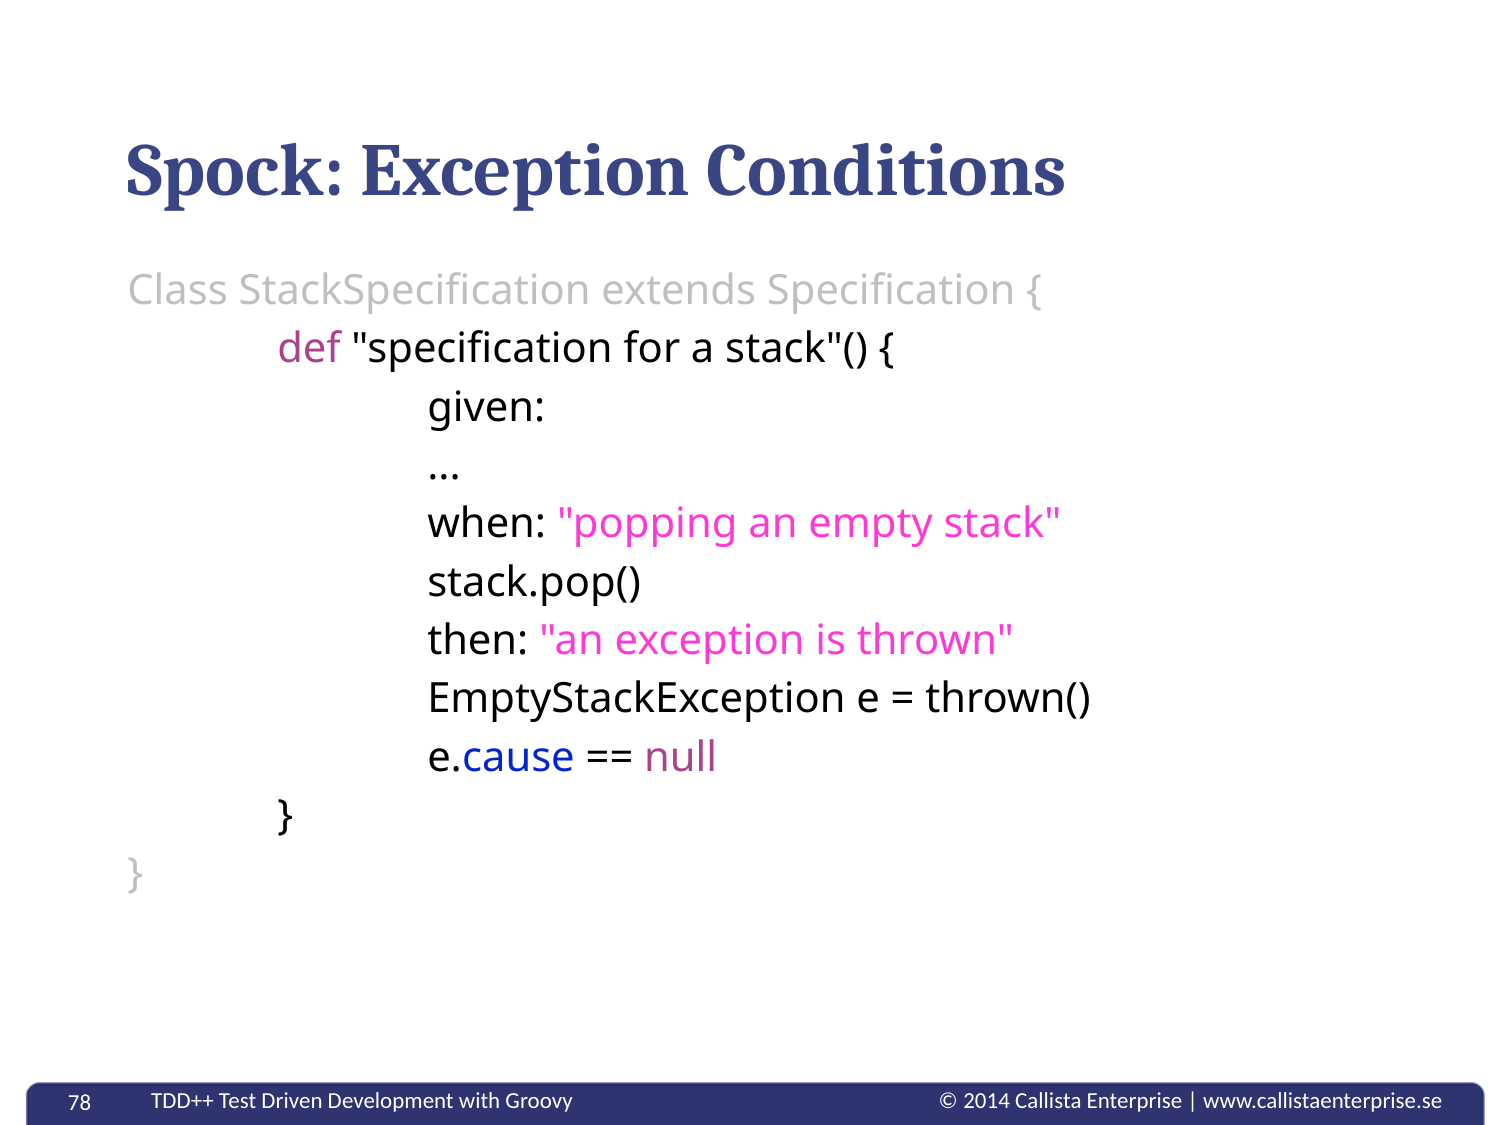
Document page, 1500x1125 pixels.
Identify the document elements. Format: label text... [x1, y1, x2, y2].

list Class StackSpecification extends Specification { def "specification for a stack"() { given: ... when: "popping an empty stack" stack.pop() then: "an exception is thrown" EmptyStackException e = thrown() e.cause == null } } [112, 255, 1412, 1024]
picture [0, 0, 1500, 1125]
title Spock: Exception Conditions [112, 93, 1388, 219]
